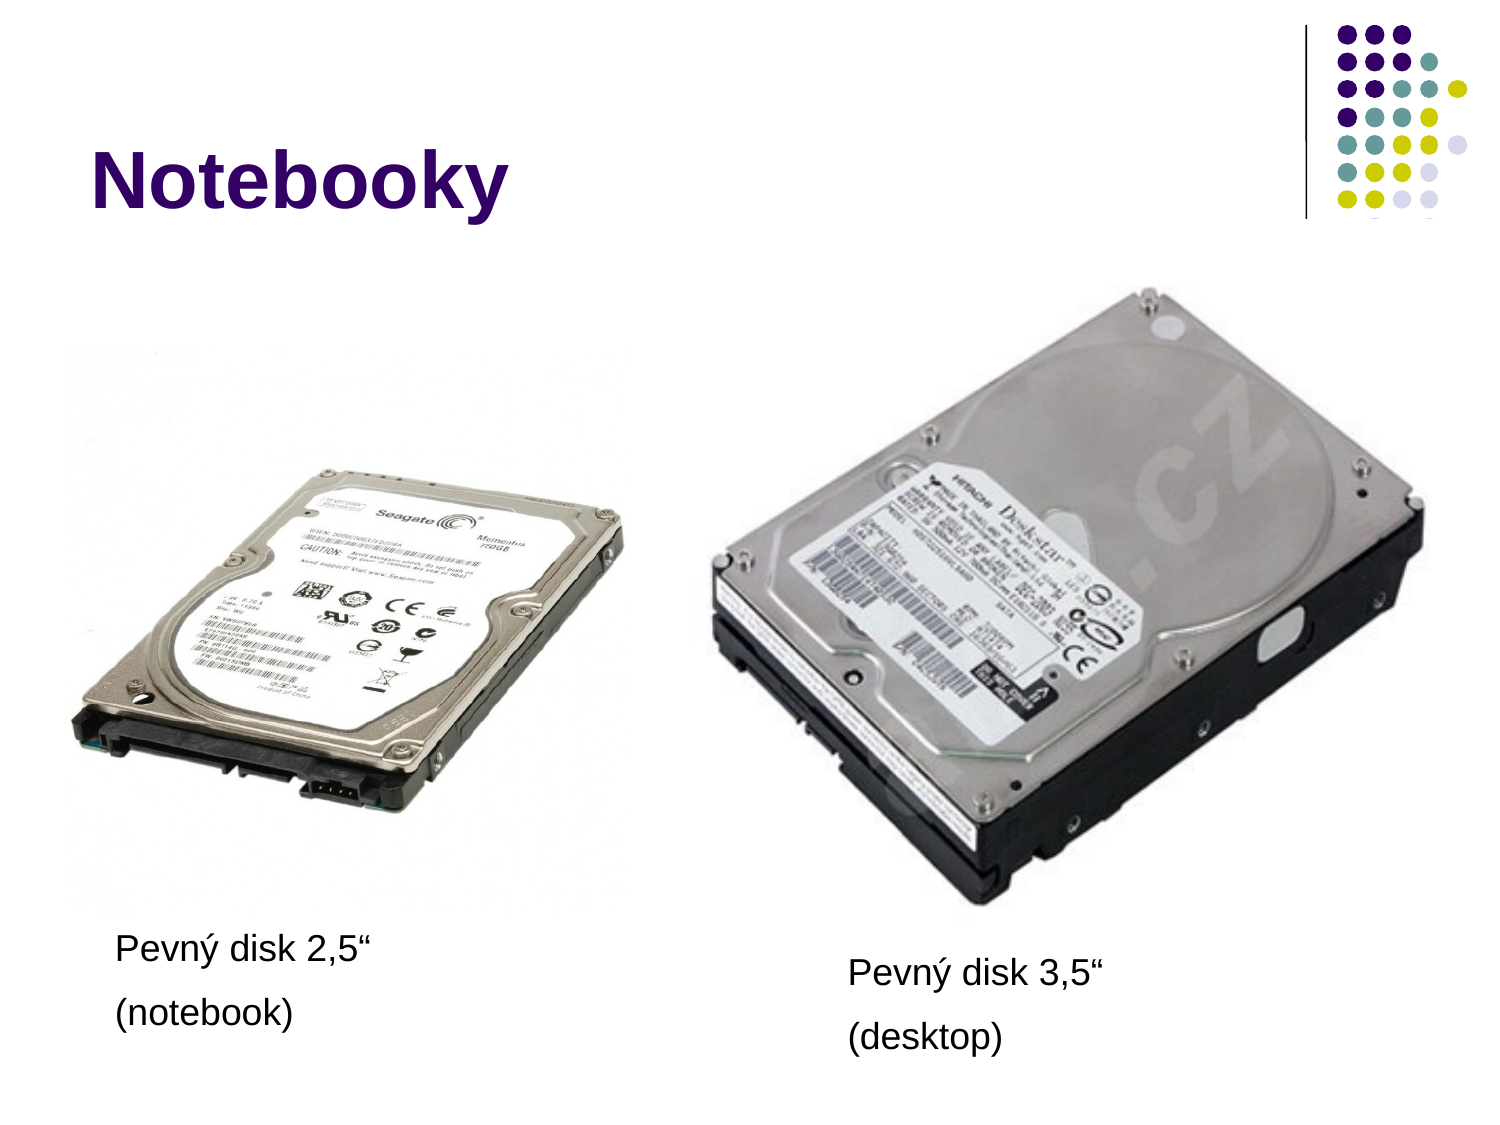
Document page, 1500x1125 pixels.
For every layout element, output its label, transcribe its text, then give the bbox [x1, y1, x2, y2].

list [64, 349, 632, 918]
text_box Pevný disk 3,5“ (desktop) [832, 985, 1247, 1065]
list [690, 219, 1448, 977]
title Notebooky [75, 20, 1313, 233]
text_box Pevný disk 2,5“ (notebook) [100, 925, 514, 1041]
